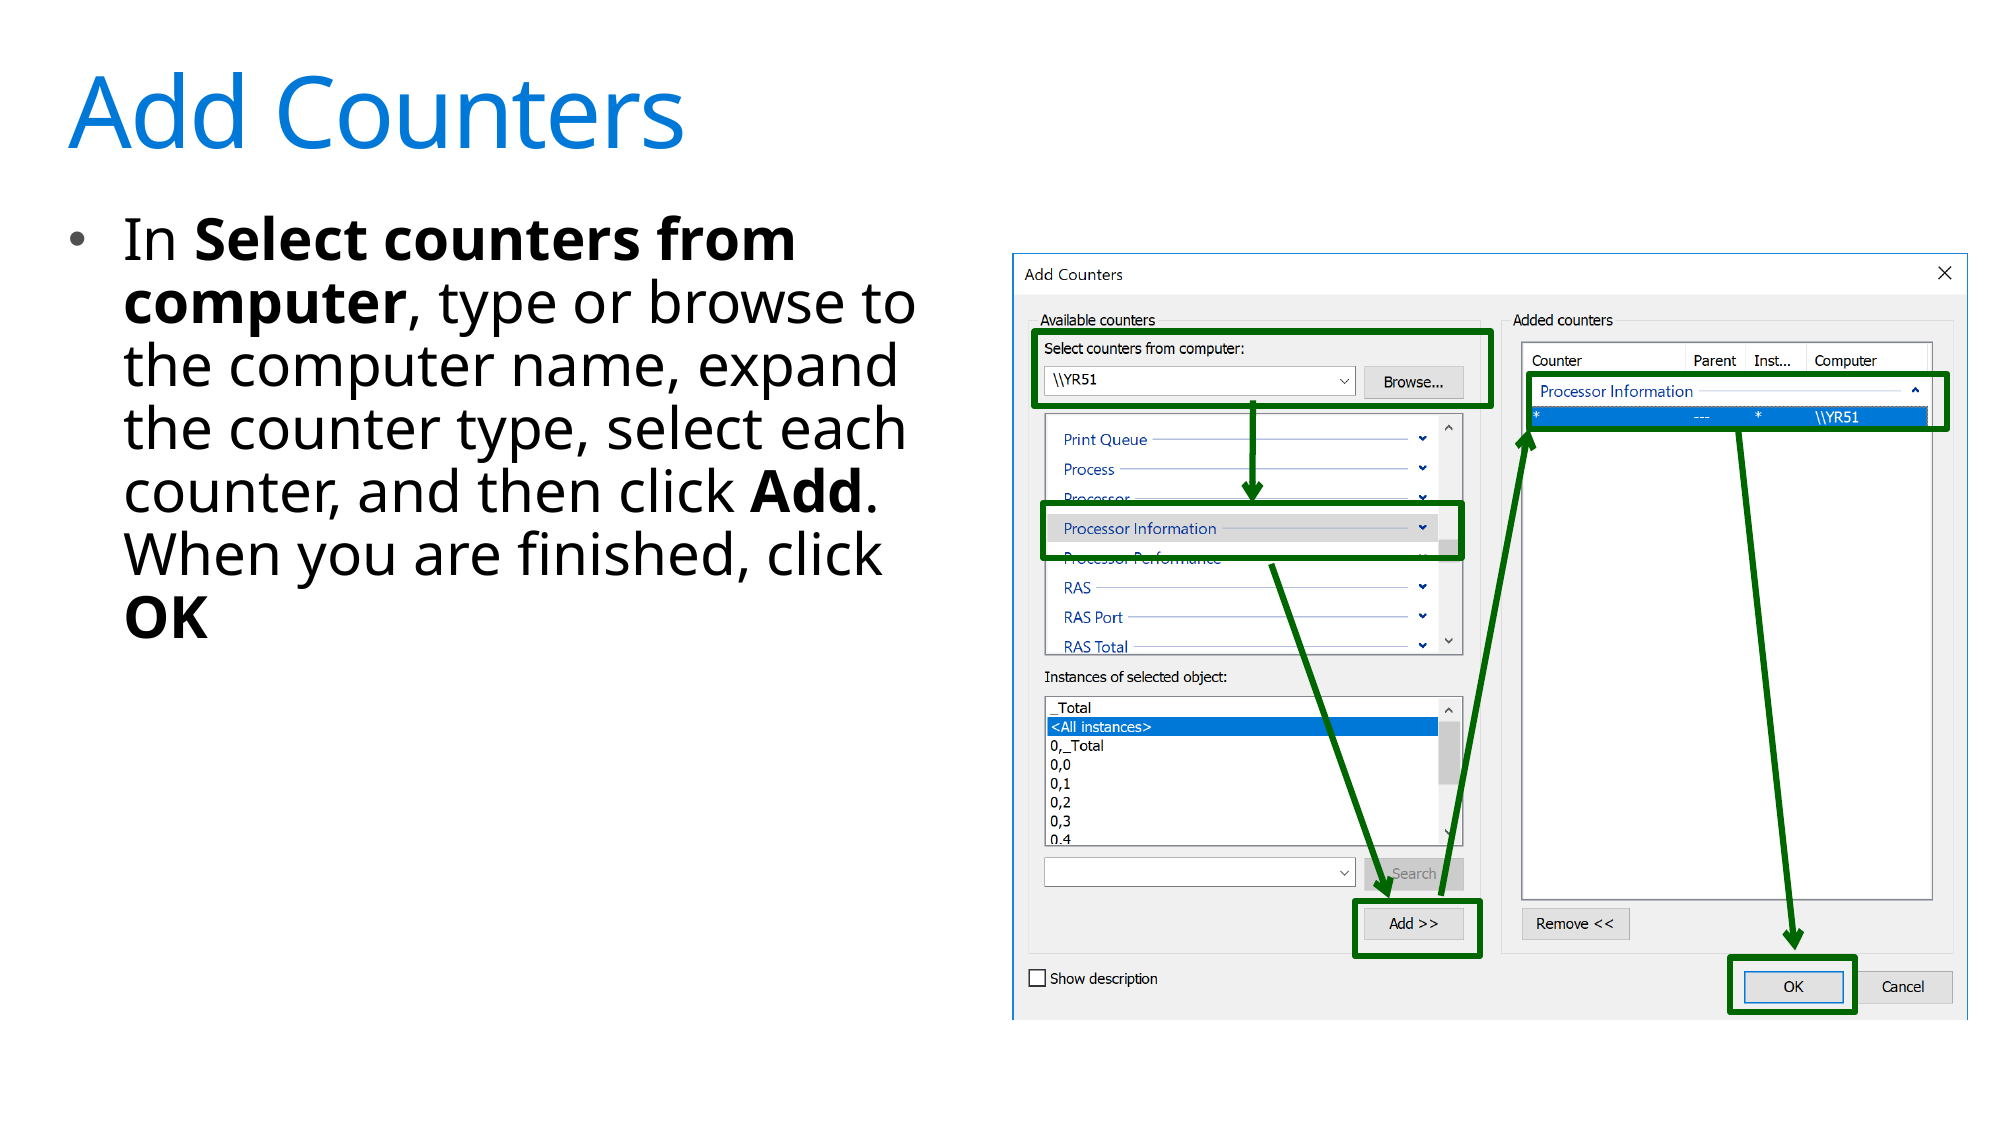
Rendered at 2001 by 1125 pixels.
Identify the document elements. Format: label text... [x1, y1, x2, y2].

title Add Counters [44, 47, 1957, 196]
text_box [1012, 252, 1968, 1020]
list In Select counters from computer, type or browse to the computer name, expand the counter type, select each counter, and then click Add. When you are finished, click OK [44, 196, 1000, 1078]
